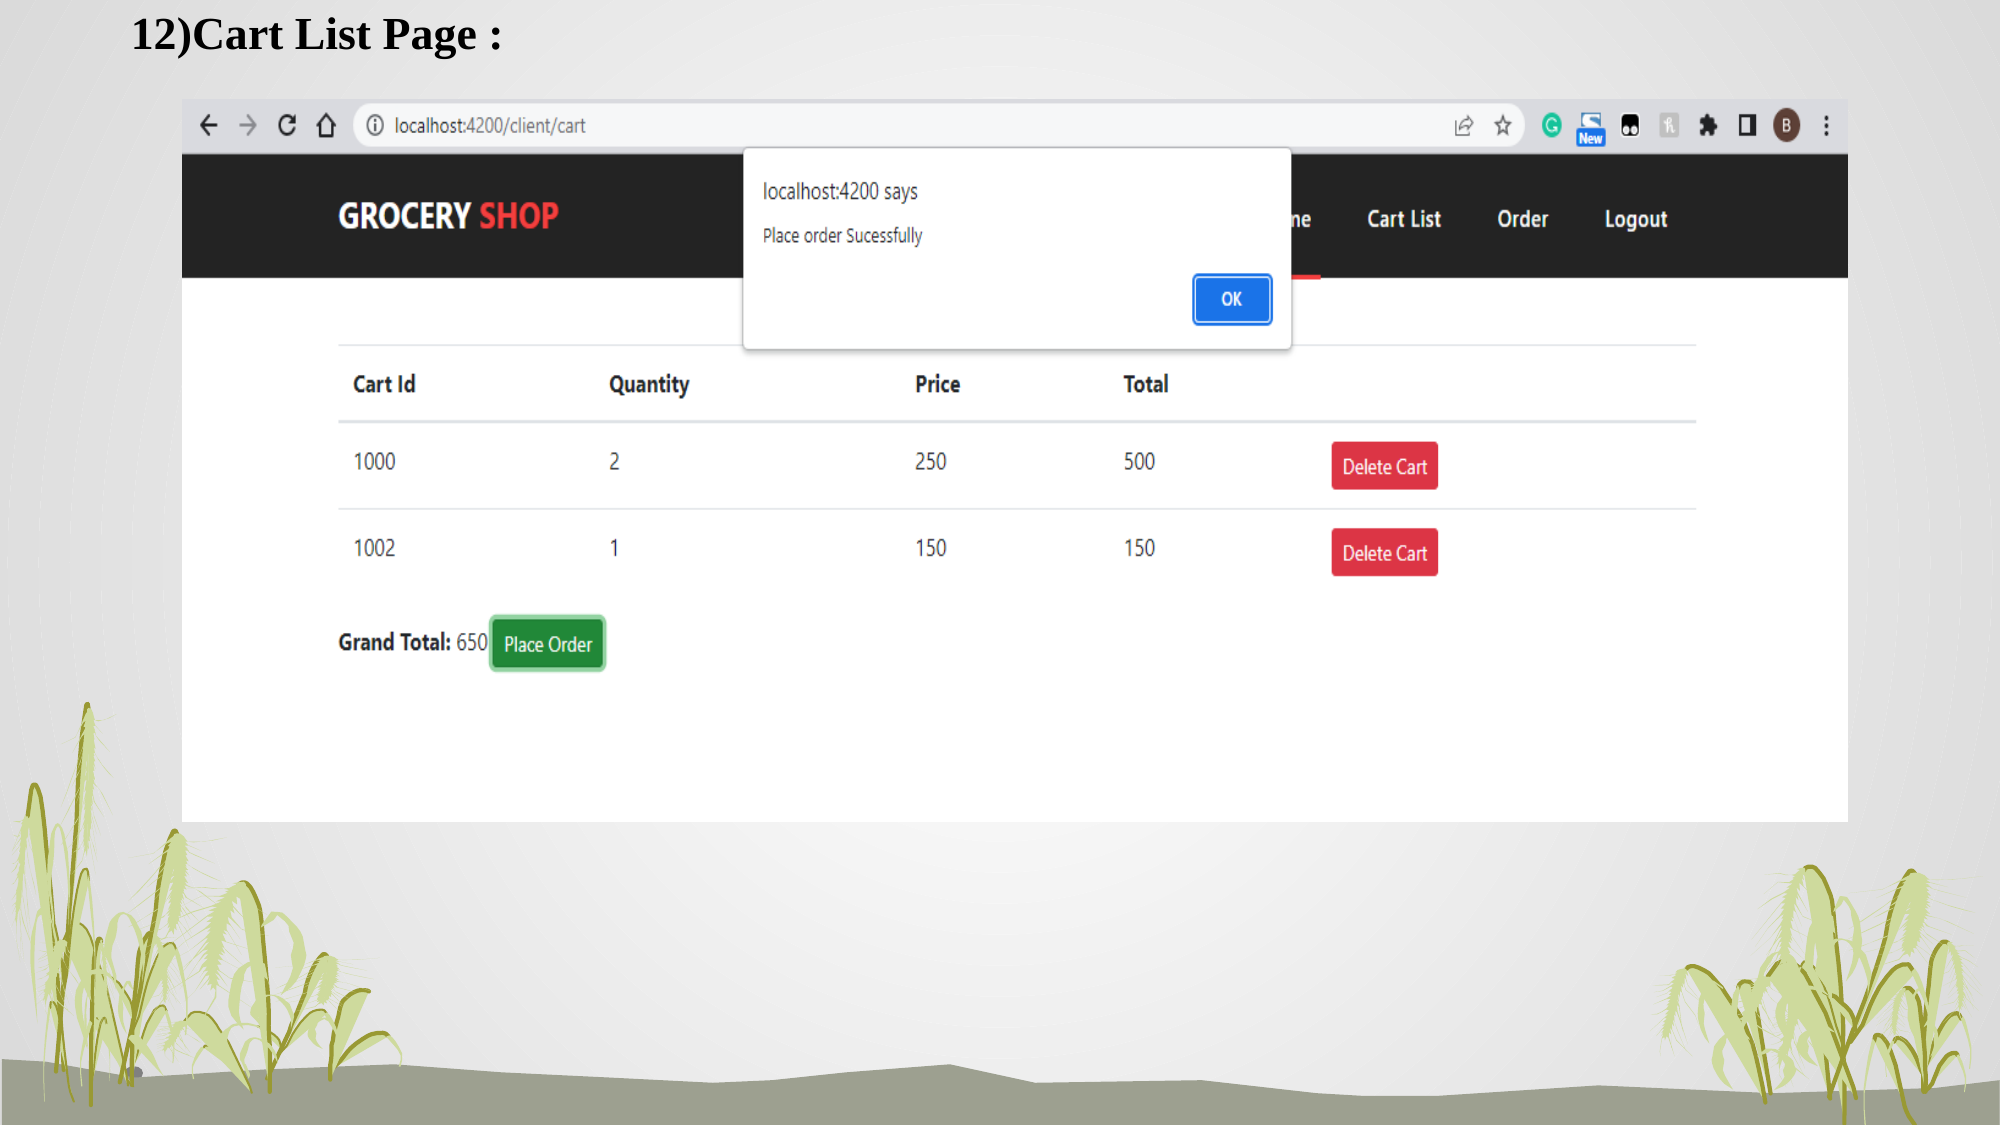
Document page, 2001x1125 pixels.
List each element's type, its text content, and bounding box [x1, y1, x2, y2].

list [182, 99, 1848, 822]
title 12)Cart List Page : [99, 0, 535, 187]
